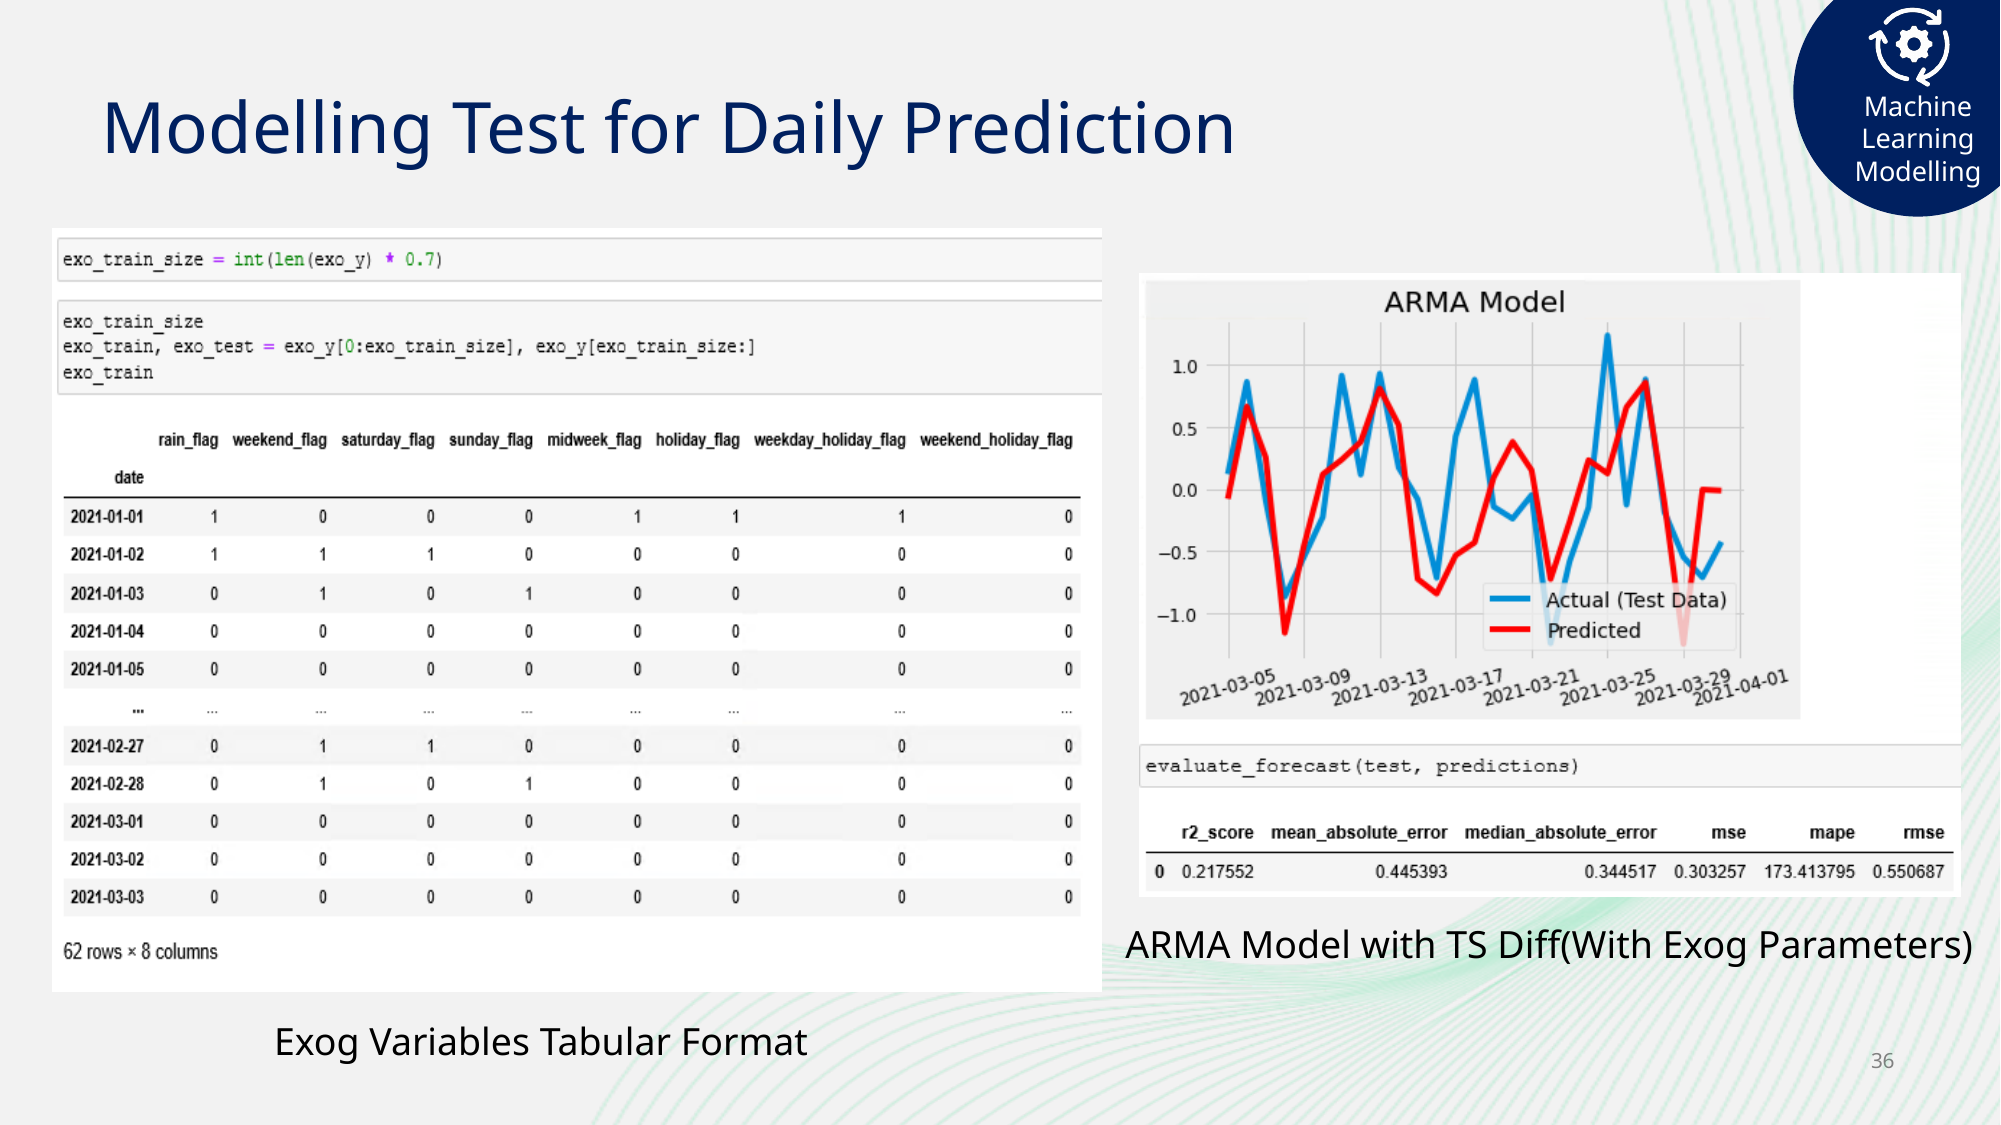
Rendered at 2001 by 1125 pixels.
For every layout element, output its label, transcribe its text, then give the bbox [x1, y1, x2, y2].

text_box ARMA Model with TS Diff(With Exog Parameters) [1102, 913, 2000, 975]
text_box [1793, 0, 2000, 217]
picture [51, 0, 2001, 1125]
text_box Exog Variables Tabular Format [248, 1010, 834, 1072]
text_box Modelling Test for Daily Prediction [101, 0, 1443, 228]
